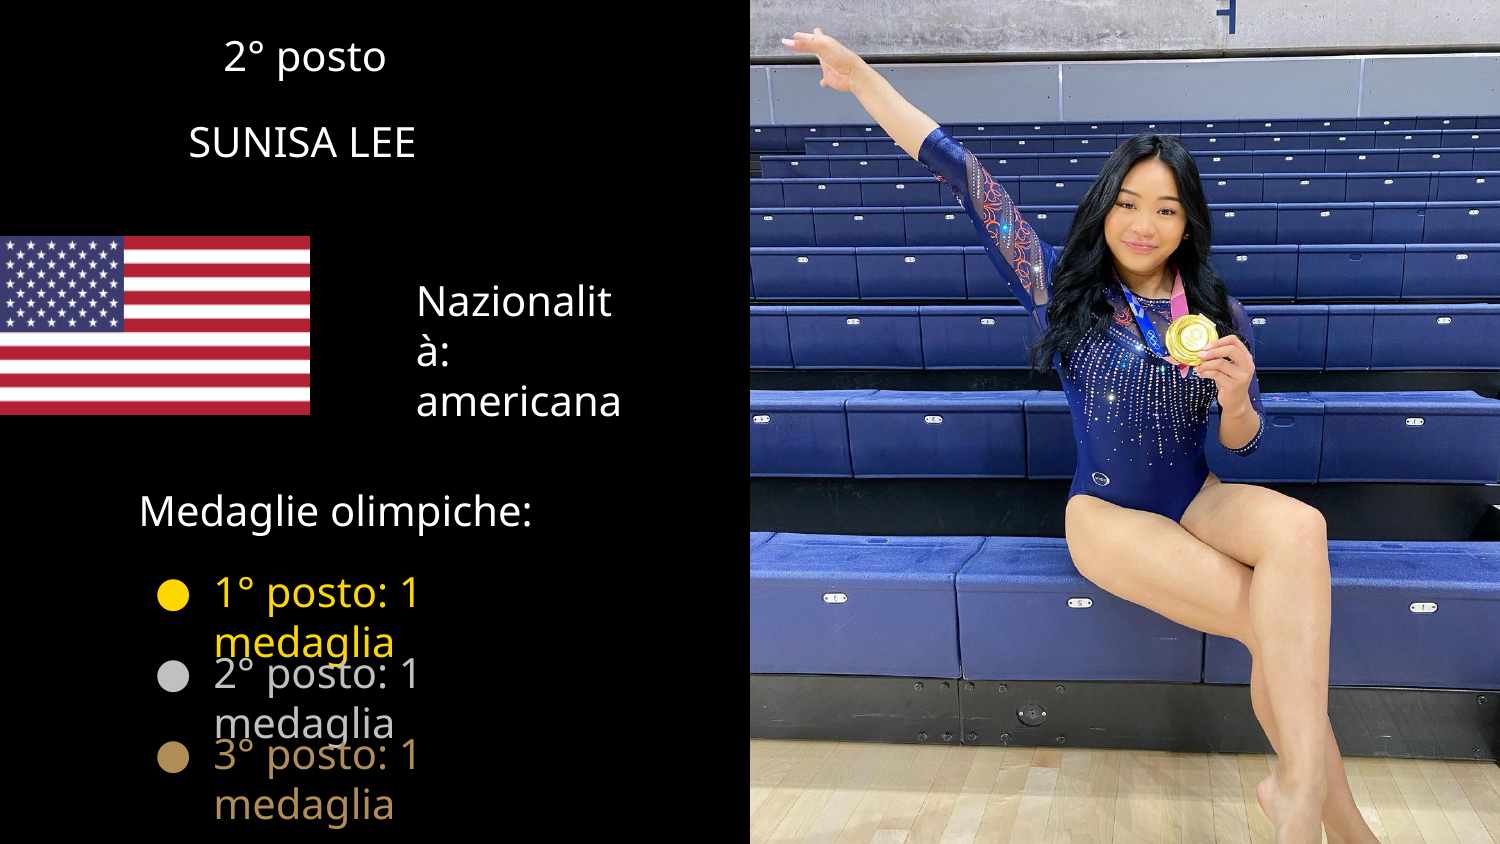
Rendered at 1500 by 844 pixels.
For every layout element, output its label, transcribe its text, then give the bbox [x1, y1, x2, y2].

picture [0, 236, 311, 415]
text_box Nazionalità: americana [400, 259, 651, 440]
text_box 2° posto [194, 14, 416, 95]
text_box SUNISA LEE [173, 100, 438, 181]
text_box 2° posto: 1 medaglia [123, 631, 576, 712]
text_box Medaglie olimpiche: [123, 469, 560, 550]
text_box 1° posto: 1 medaglia [123, 550, 576, 631]
text_box 3° posto: 1 medaglia [123, 712, 576, 843]
picture [749, 0, 1500, 844]
